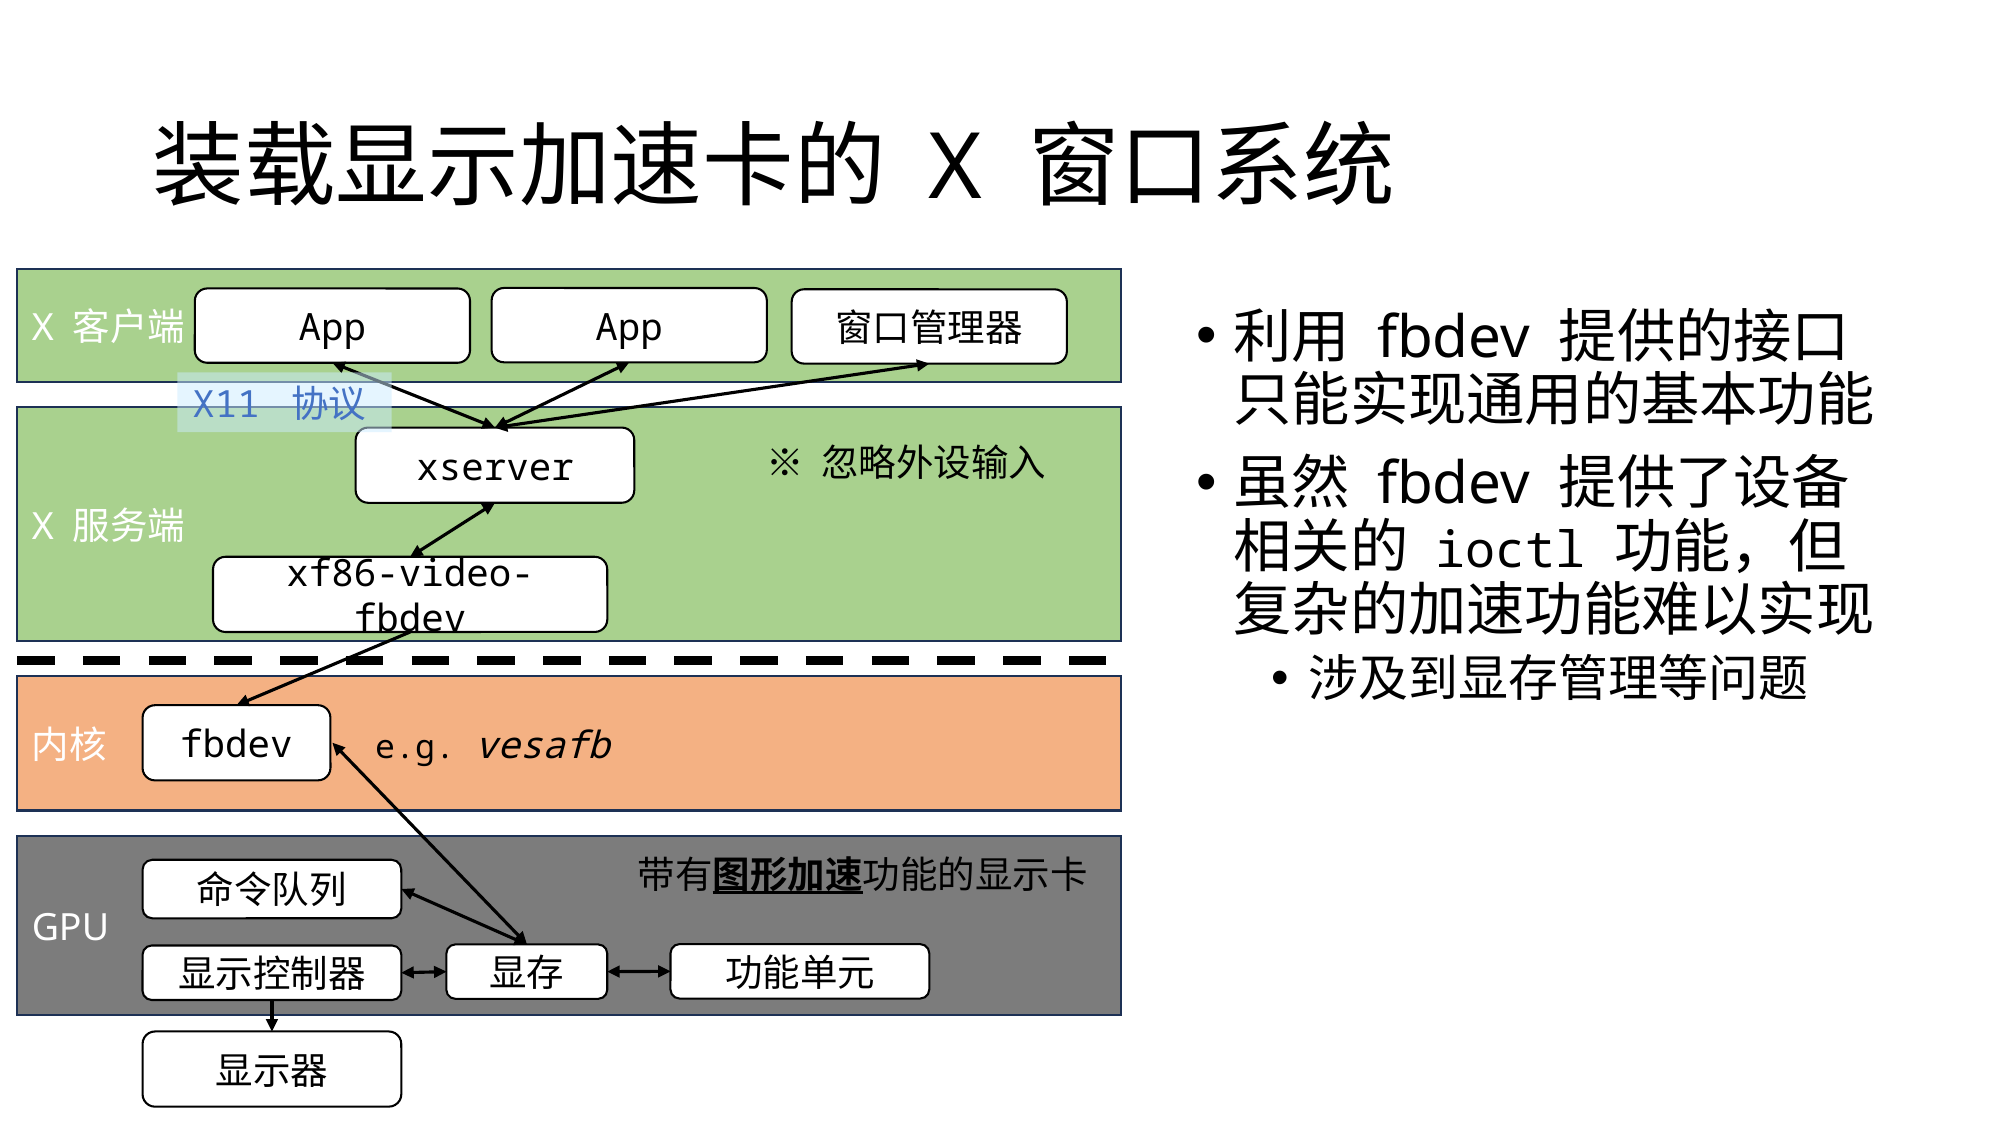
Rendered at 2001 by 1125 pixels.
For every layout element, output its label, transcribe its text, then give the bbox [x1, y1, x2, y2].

text_box xserver [354, 428, 636, 504]
text_box X11 协议 [176, 371, 393, 434]
text_box e.g. vesafb [360, 713, 913, 773]
text_box App [490, 286, 768, 363]
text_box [332, 742, 527, 945]
text_box X 服务端 [16, 406, 410, 642]
text_box fbdev [141, 704, 332, 782]
text_box 显存 [445, 943, 609, 1000]
text_box GPU [274, 835, 1122, 1016]
text_box 显示器 [141, 1030, 403, 1108]
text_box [332, 362, 494, 428]
text_box 带有图形加速功能的显示卡 [622, 843, 1118, 904]
text_box xf86-video-fbdev [211, 555, 609, 634]
list 利用 fbdev 提供的接口只能实现通用的基本功能 虽然 fbdev 提供了设备相关的 ioctl 功能，但复杂的加速功能难以实现 涉及到显存管理等问题 [1180, 299, 1898, 1014]
text_box X 服务端 [411, 406, 1122, 642]
text_box 窗口管理器 [790, 288, 1068, 365]
text_box ※ 忽略外设输入 [751, 431, 1073, 492]
text_box 命令队列 [141, 858, 332, 920]
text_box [410, 502, 495, 557]
text_box X 客户端 [16, 268, 1122, 383]
title 装载显示加速卡的 X 窗口系统 [137, 59, 1863, 278]
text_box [494, 363, 930, 428]
text_box App [193, 287, 472, 364]
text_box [236, 631, 411, 706]
text_box 内核 [327, 675, 1122, 812]
text_box 内核 [16, 675, 332, 812]
text_box 功能单元 [669, 943, 931, 1000]
text_box 显示控制器 [141, 944, 403, 1002]
text_box GPU [16, 835, 332, 1016]
